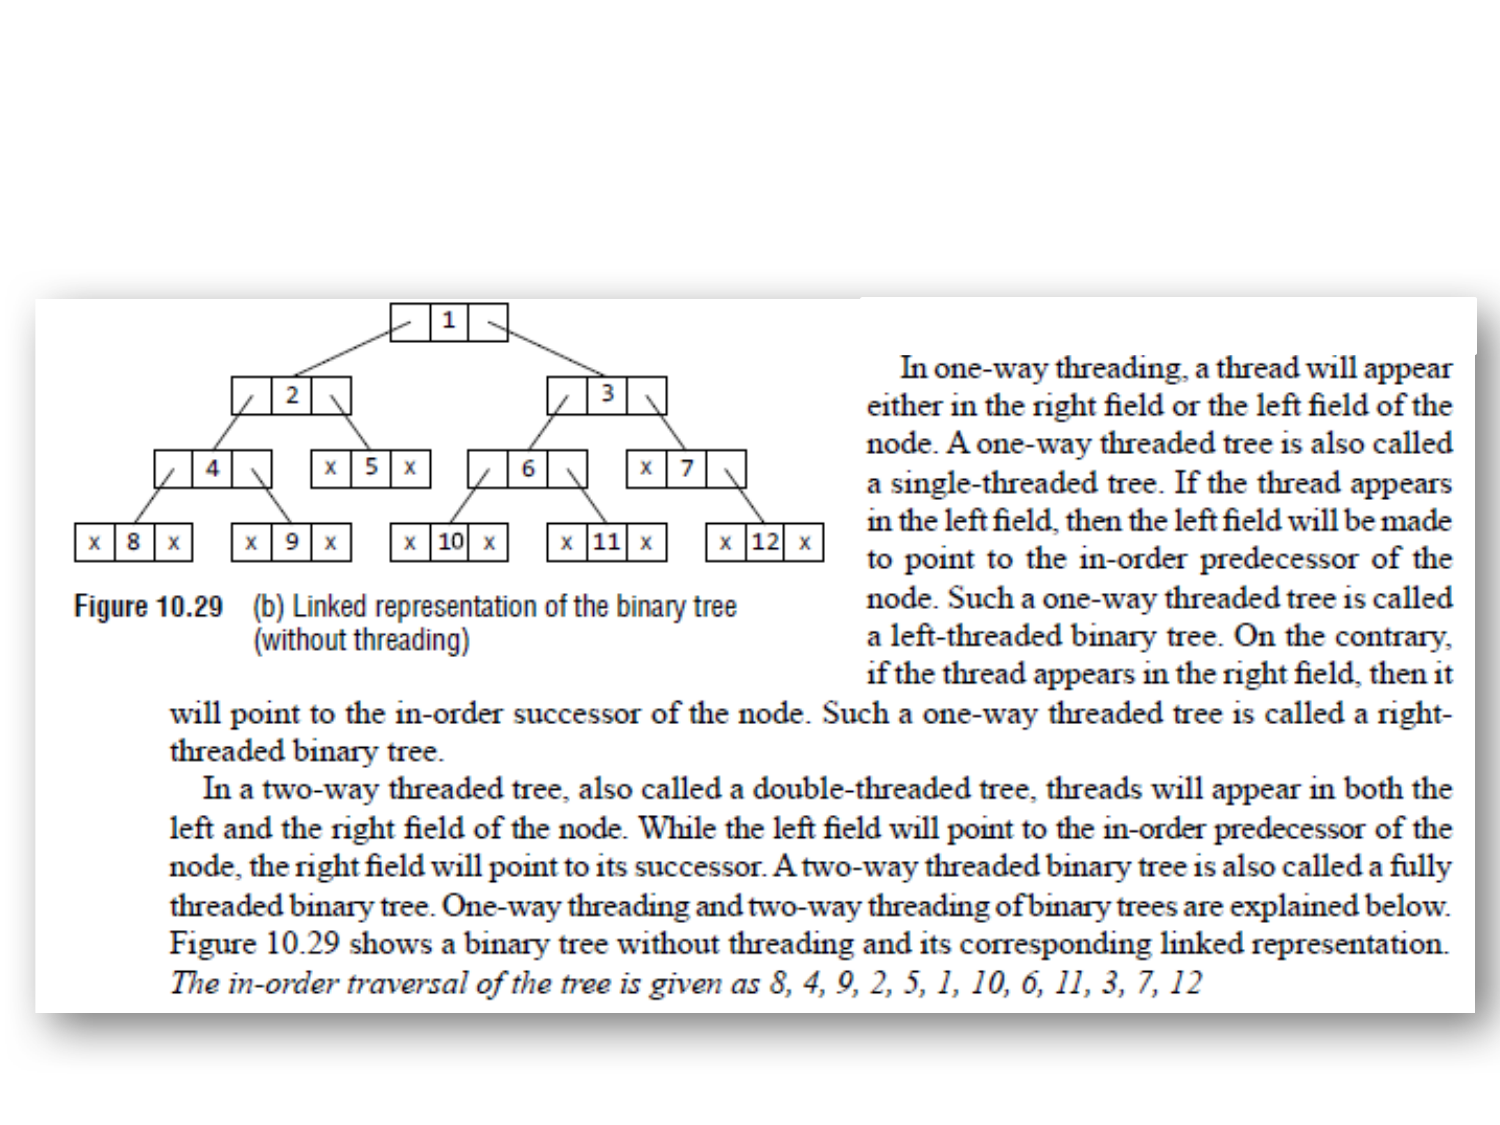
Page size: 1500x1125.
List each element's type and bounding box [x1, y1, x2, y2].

list [35, 299, 1476, 1013]
